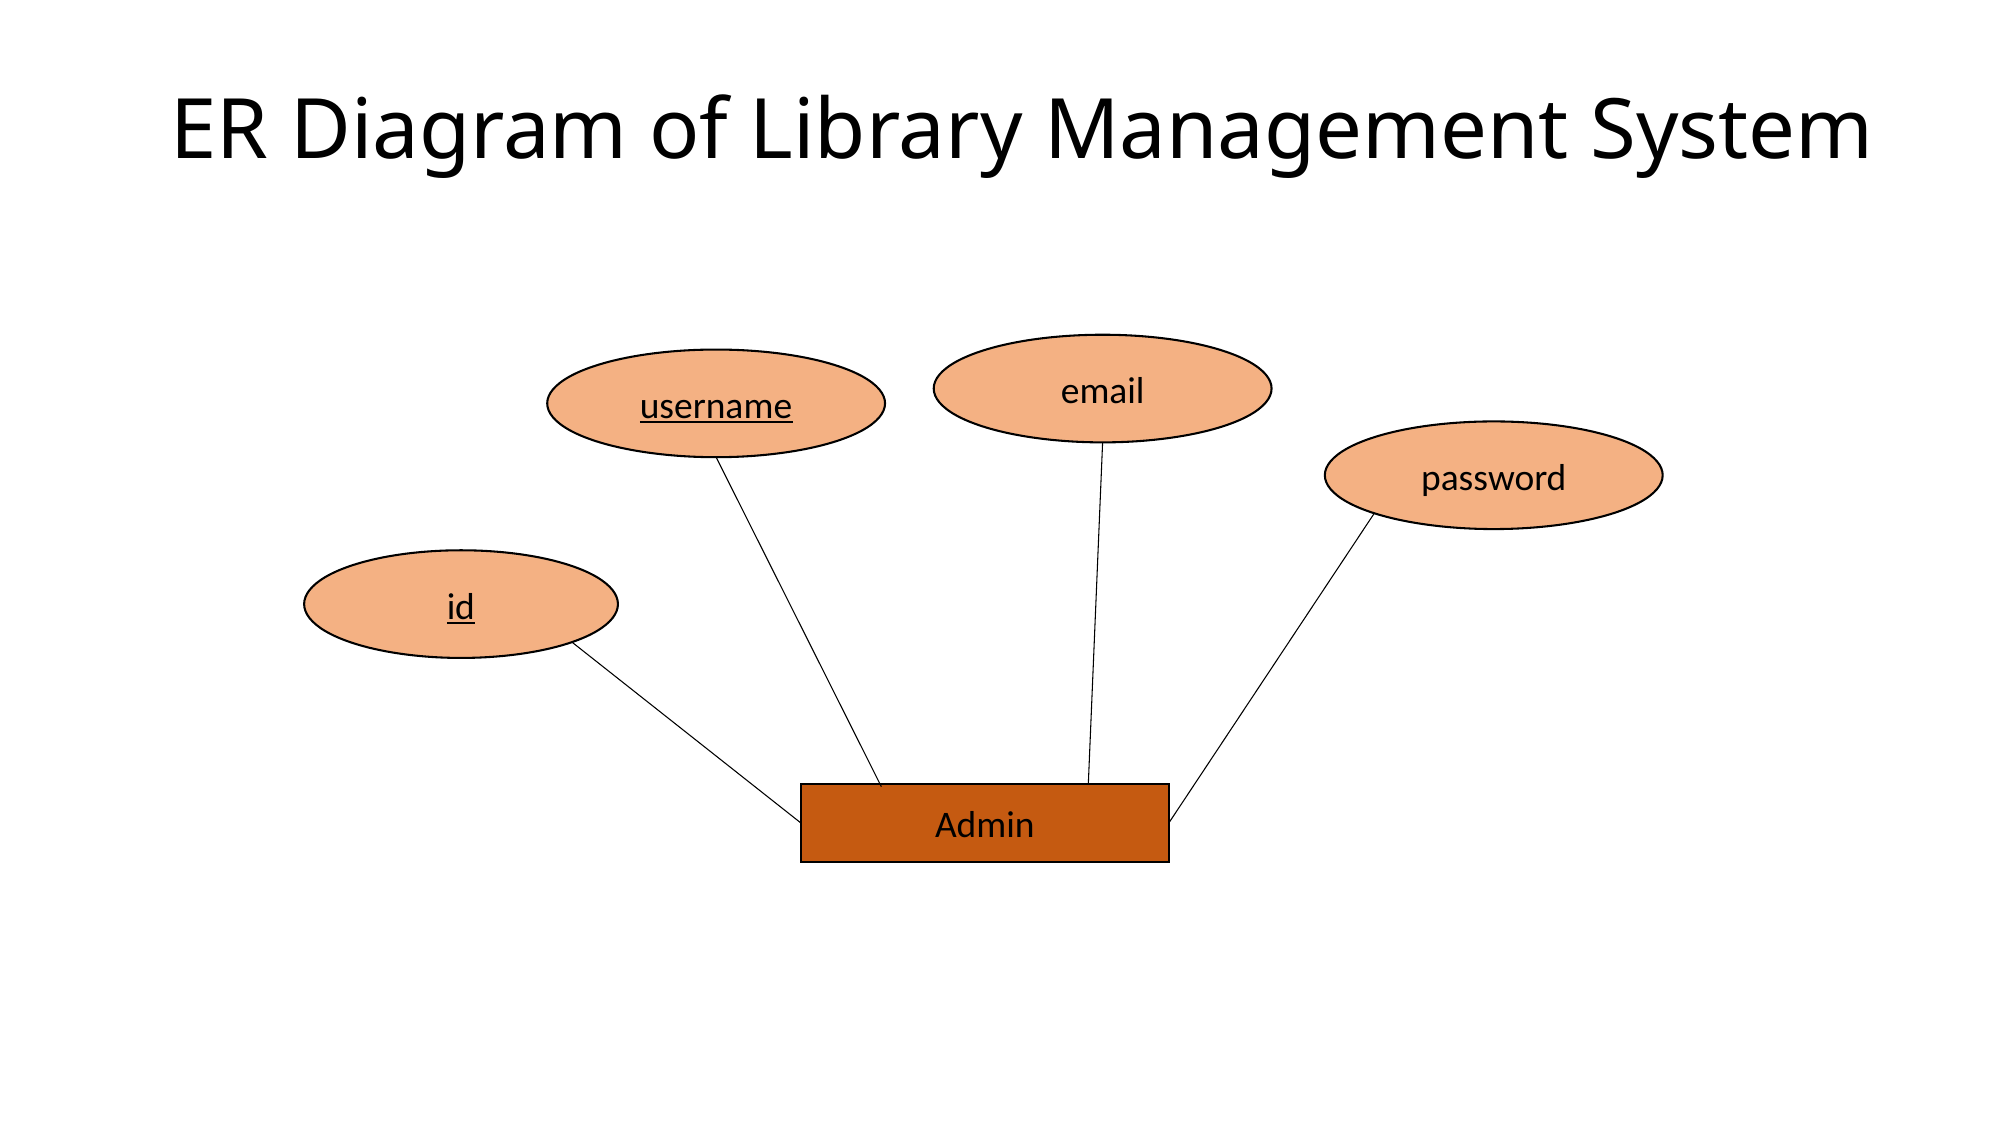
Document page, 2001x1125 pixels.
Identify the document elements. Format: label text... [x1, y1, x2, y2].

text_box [304, 334, 1663, 863]
text_box ER Diagram of Library Management System [90, 67, 1963, 183]
